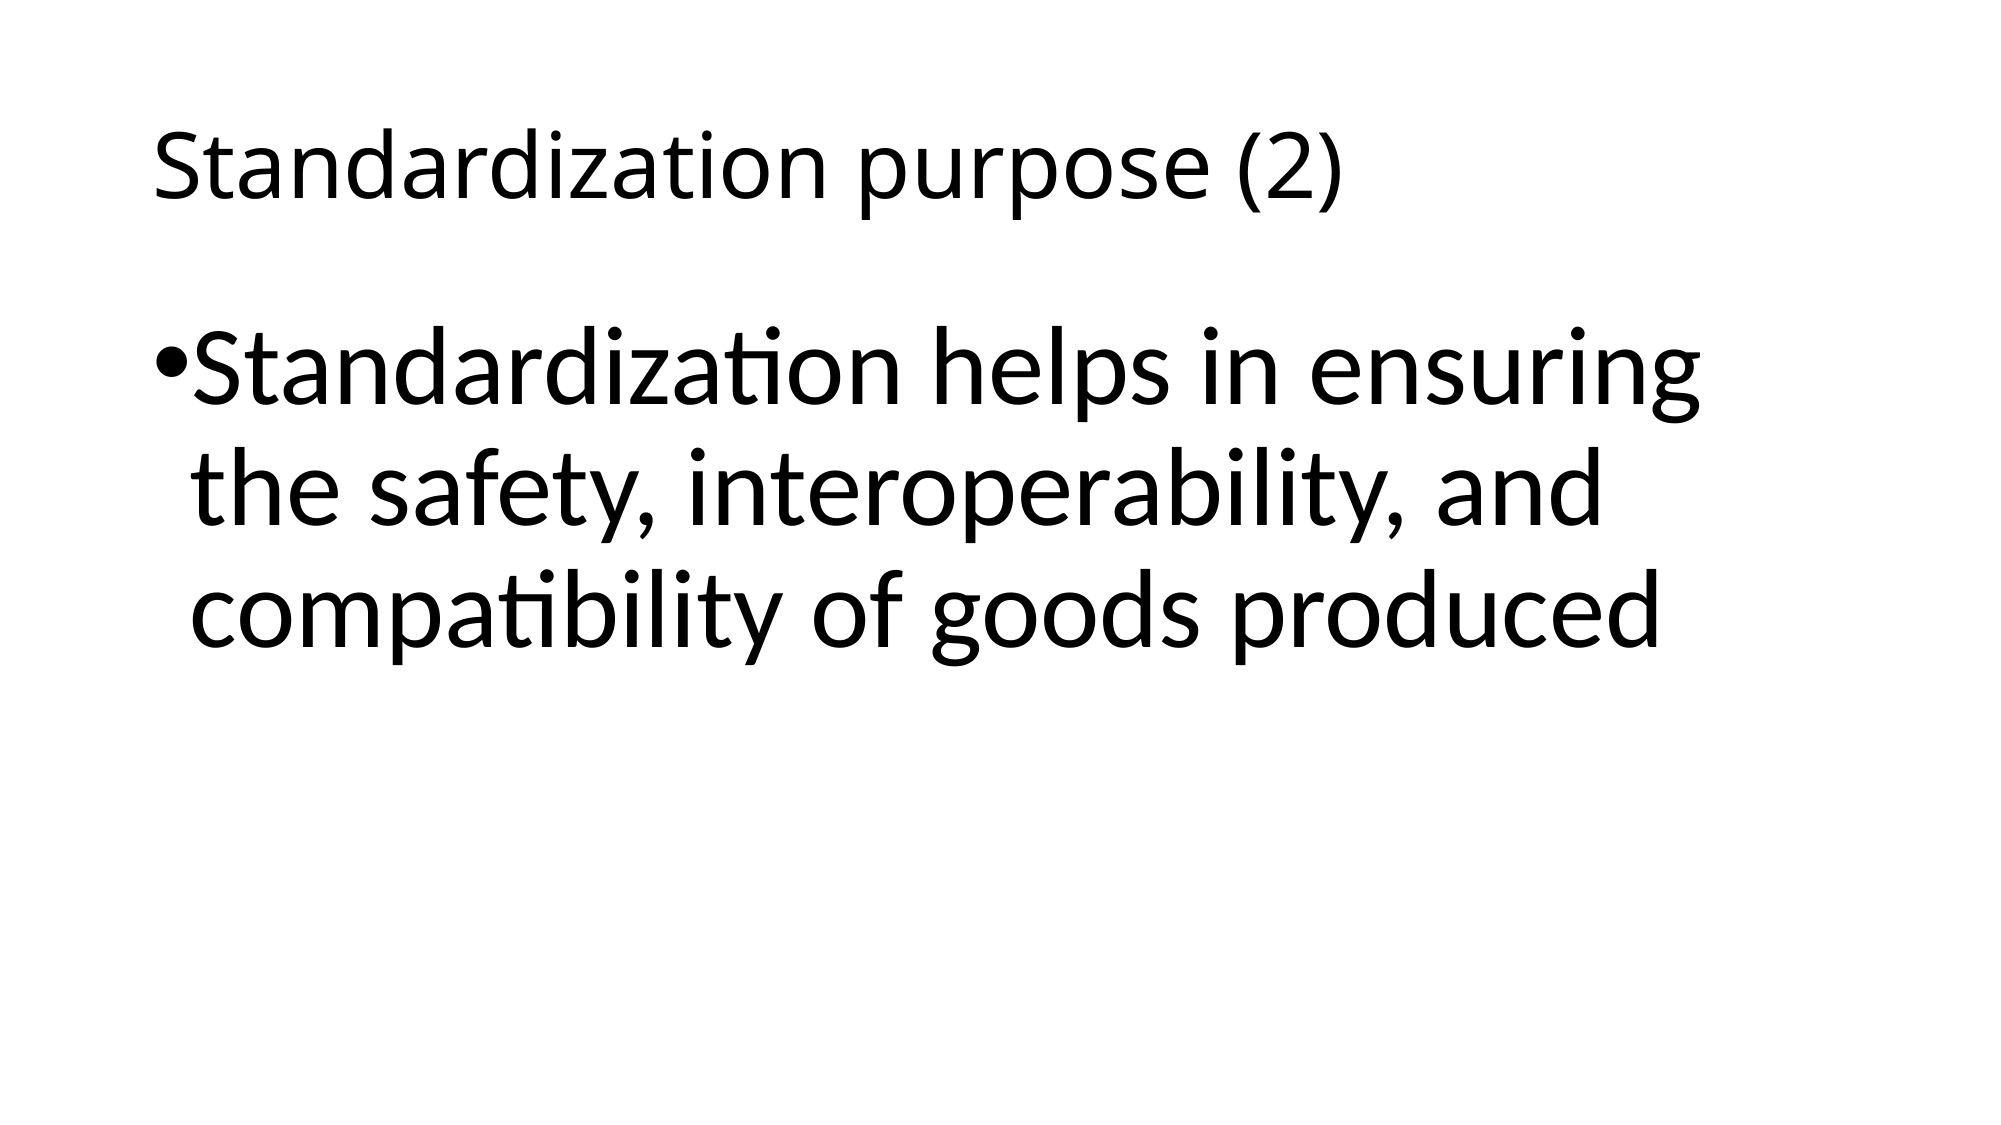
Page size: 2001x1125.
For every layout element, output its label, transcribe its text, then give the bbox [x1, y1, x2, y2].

title Standardization purpose (2) [137, 59, 1863, 278]
list Standardization helps in ensuring the safety, interoperability, and compatibility of goods produced [137, 299, 1863, 1014]
